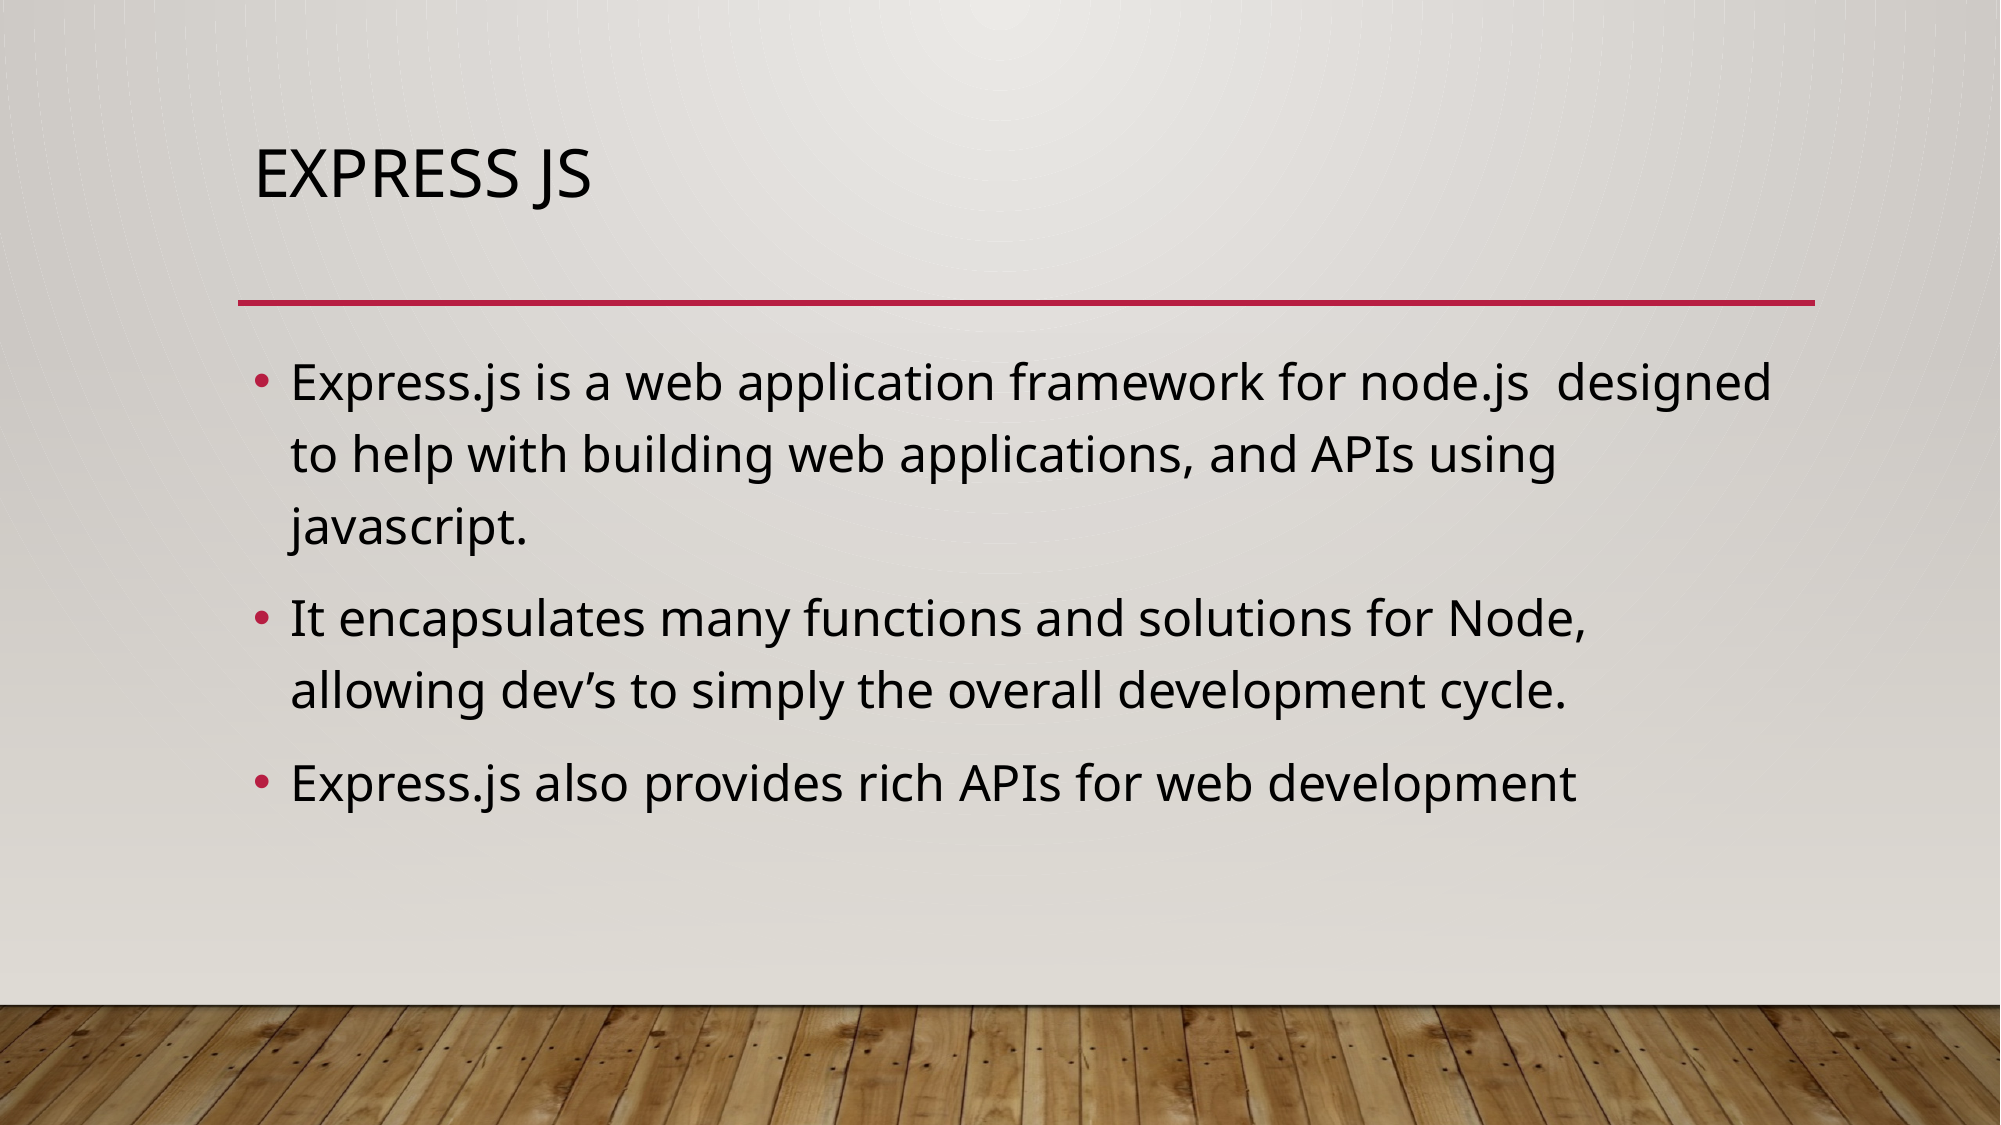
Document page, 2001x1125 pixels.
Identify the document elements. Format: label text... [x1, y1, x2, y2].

title Express JS [238, 131, 1814, 305]
list Express.js is a web application framework for node.js designed to help with building web applications, and APIs using javascript. It encapsulates many functions and solutions for Node, allowing dev’s to simply the overall development cycle. Express.js also provides rich APIs for web development [238, 330, 1814, 897]
picture [0, 1005, 2000, 1125]
